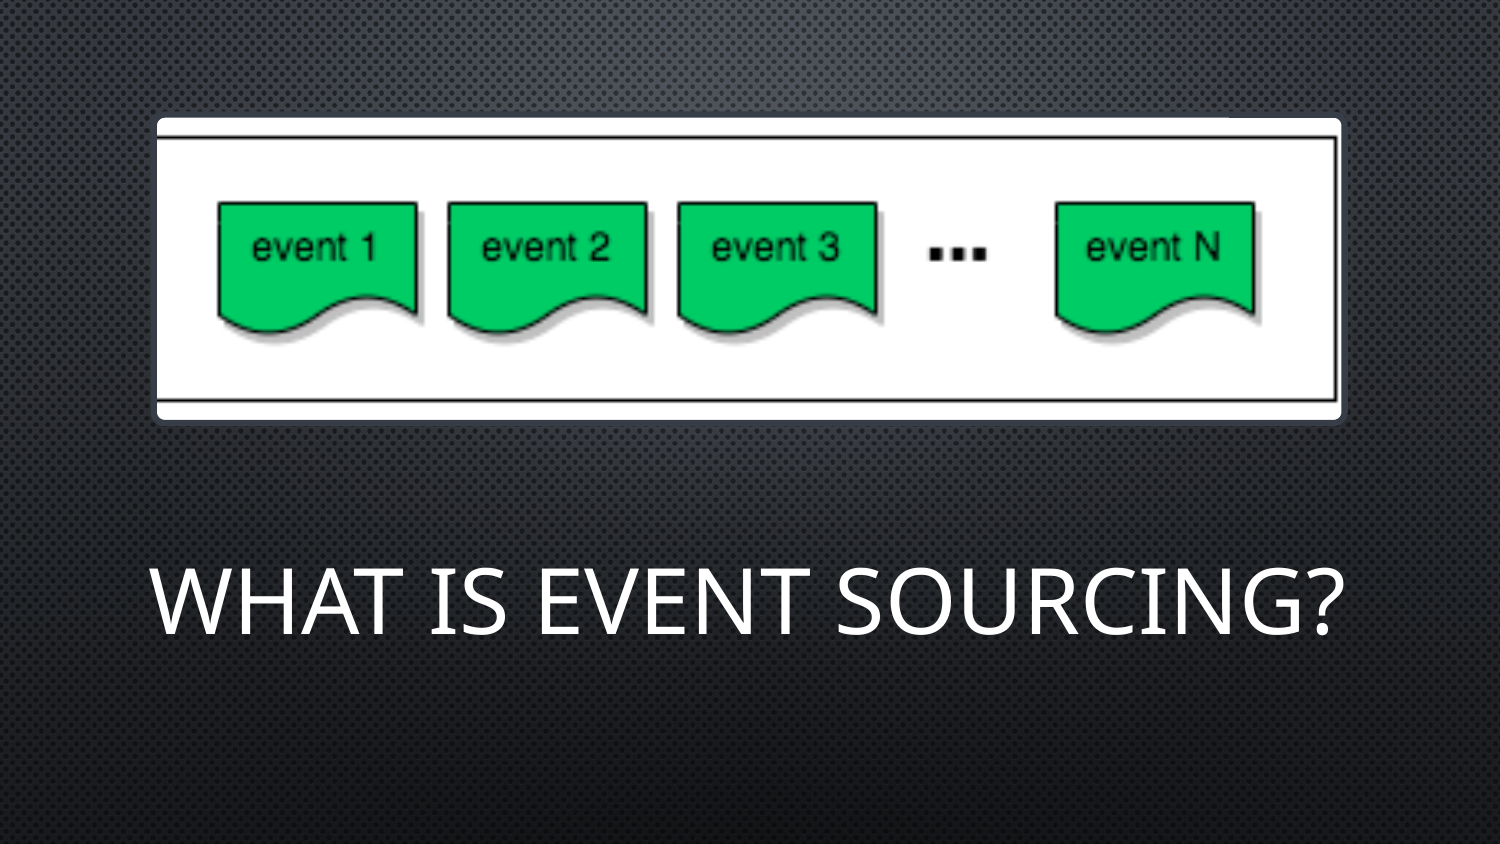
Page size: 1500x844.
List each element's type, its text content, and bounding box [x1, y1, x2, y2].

title What is Event sourcing? [78, 460, 1417, 661]
picture [153, 114, 1345, 424]
